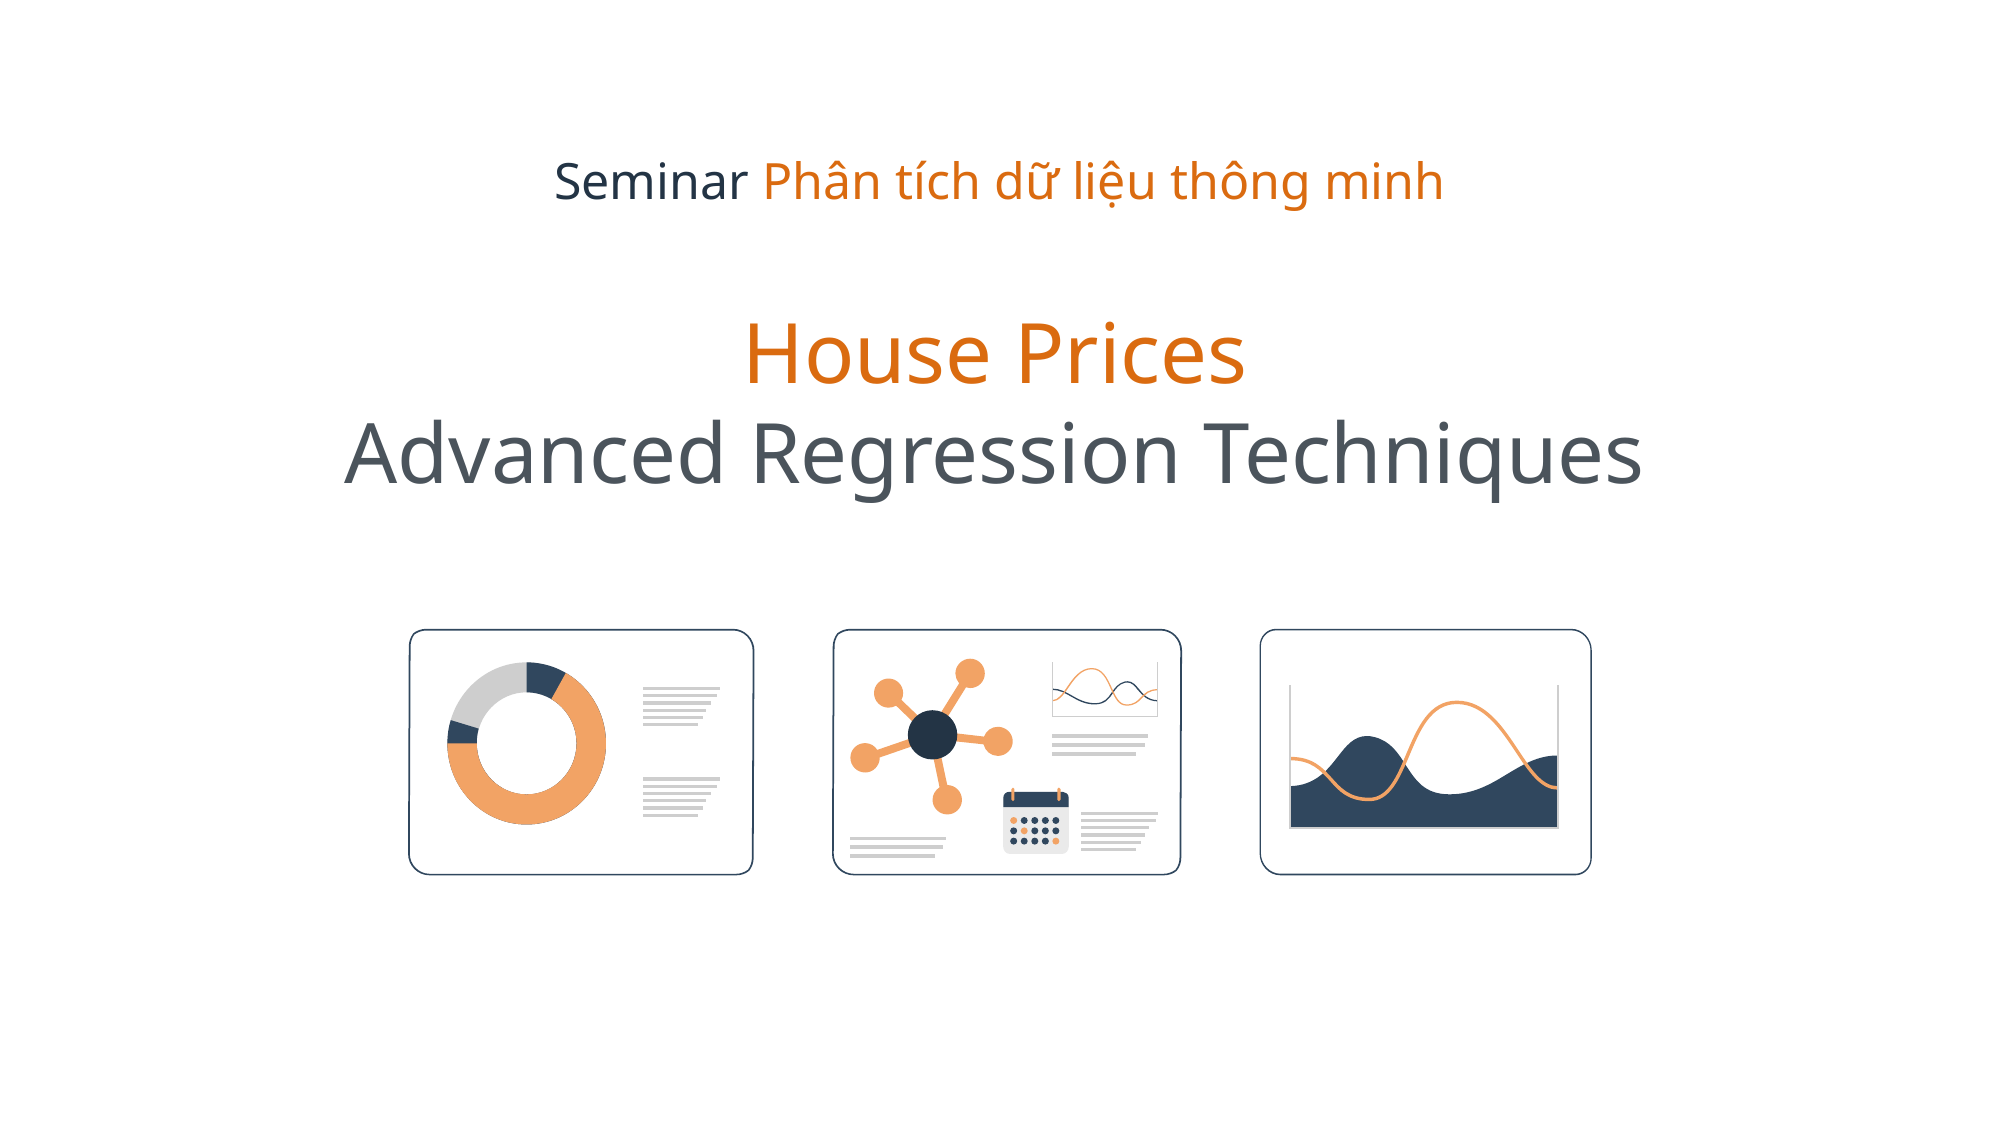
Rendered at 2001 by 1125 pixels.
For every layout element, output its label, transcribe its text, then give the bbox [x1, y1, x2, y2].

text_box Seminar Phân tích dữ liệu thông minh [408, 141, 1592, 217]
text_box House Prices Advanced Regression Techniques [216, 293, 1774, 508]
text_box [407, 628, 1592, 876]
